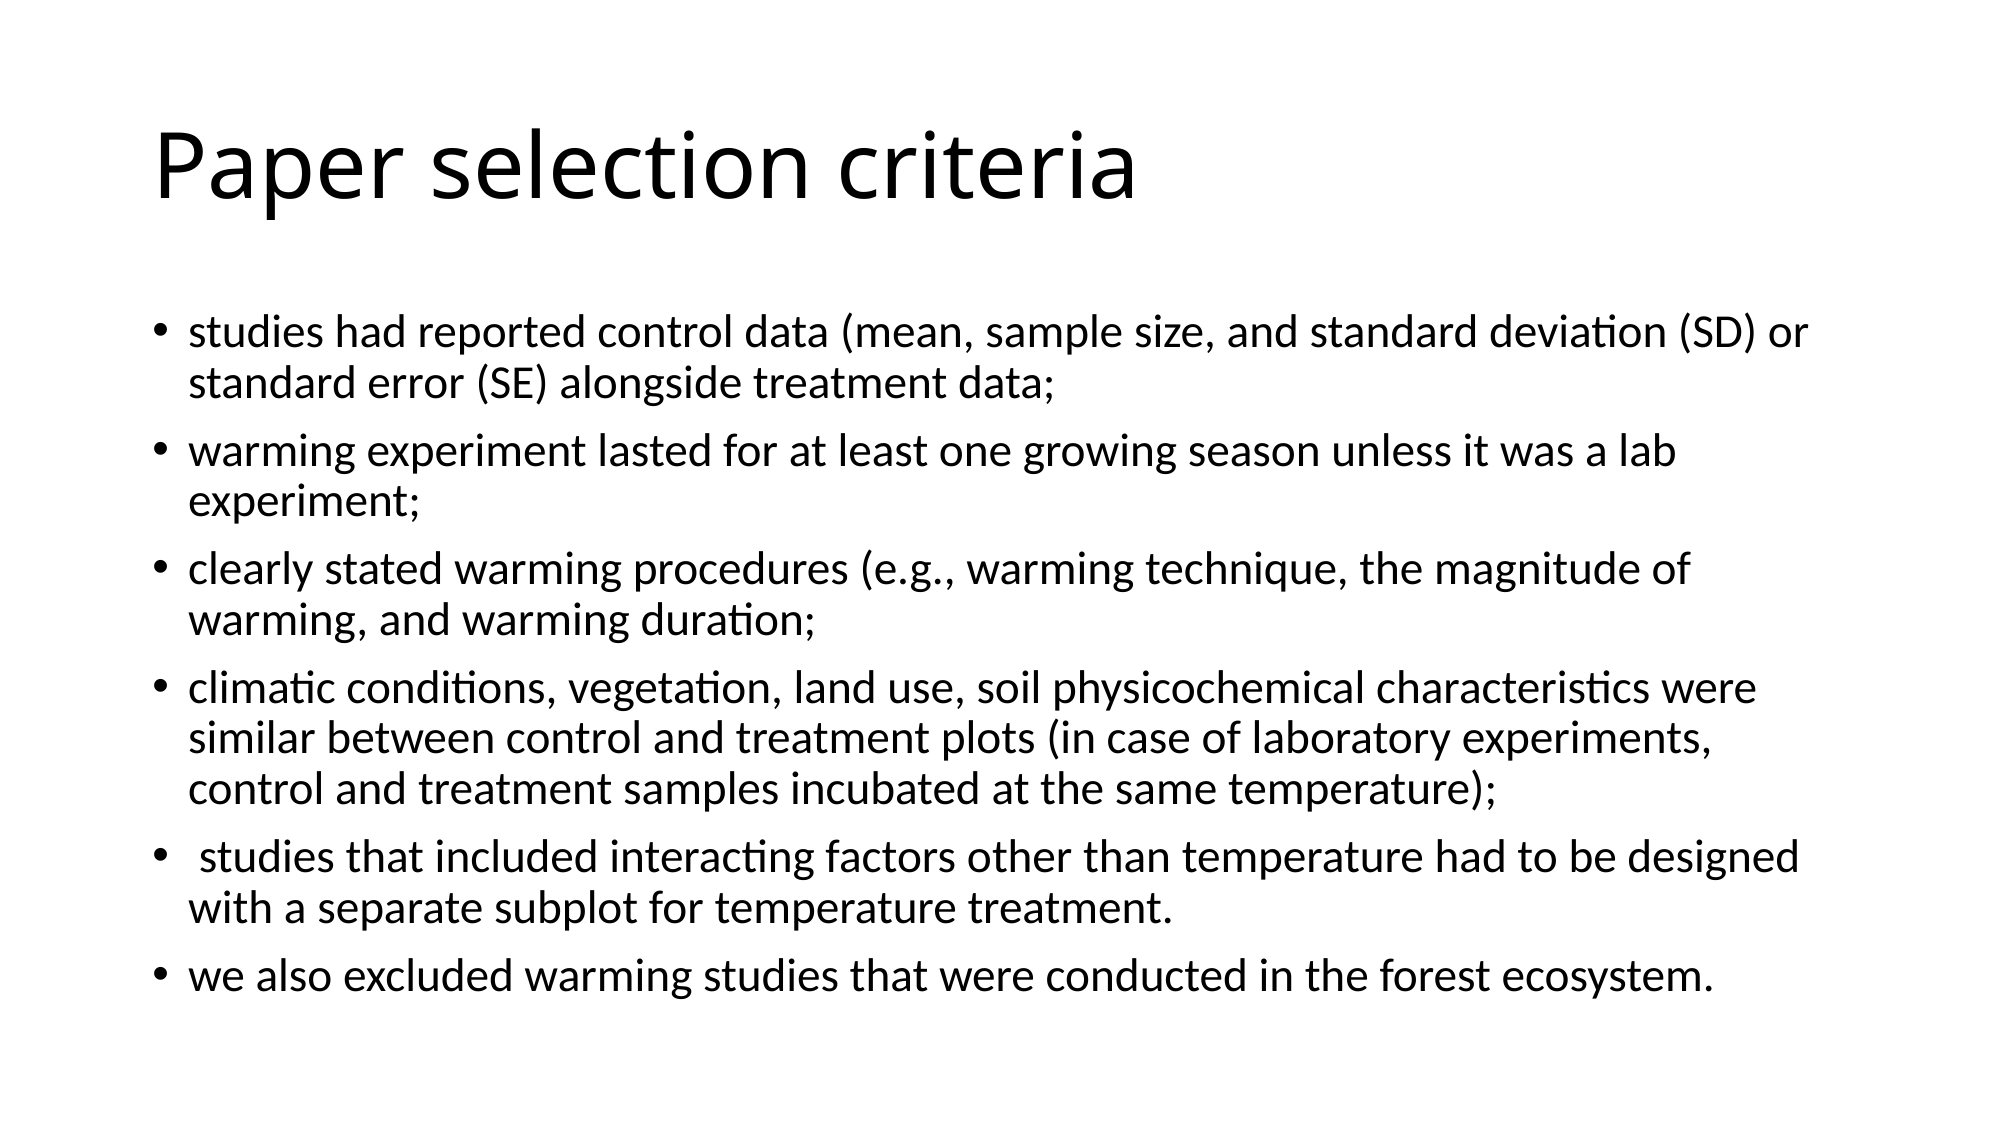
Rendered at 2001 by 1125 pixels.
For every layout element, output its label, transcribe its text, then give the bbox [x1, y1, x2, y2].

list studies had reported control data (mean, sample size, and standard deviation (SD) or standard error (SE) alongside treatment data; warming experiment lasted for at least one growing season unless it was a lab experiment; clearly stated warming procedures (e.g., warming technique, the magnitude of warming, and warming duration; climatic conditions, vegetation, land use, soil physicochemical characteristics were similar between control and treatment plots (in case of laboratory experiments, control and treatment samples incubated at the same temperature); studies that included interacting factors other than temperature had to be designed with a separate subplot for temperature treatment. we also excluded warming studies that were conducted in the forest ecosystem. [137, 299, 1863, 1014]
title Paper selection criteria [137, 59, 1863, 278]
